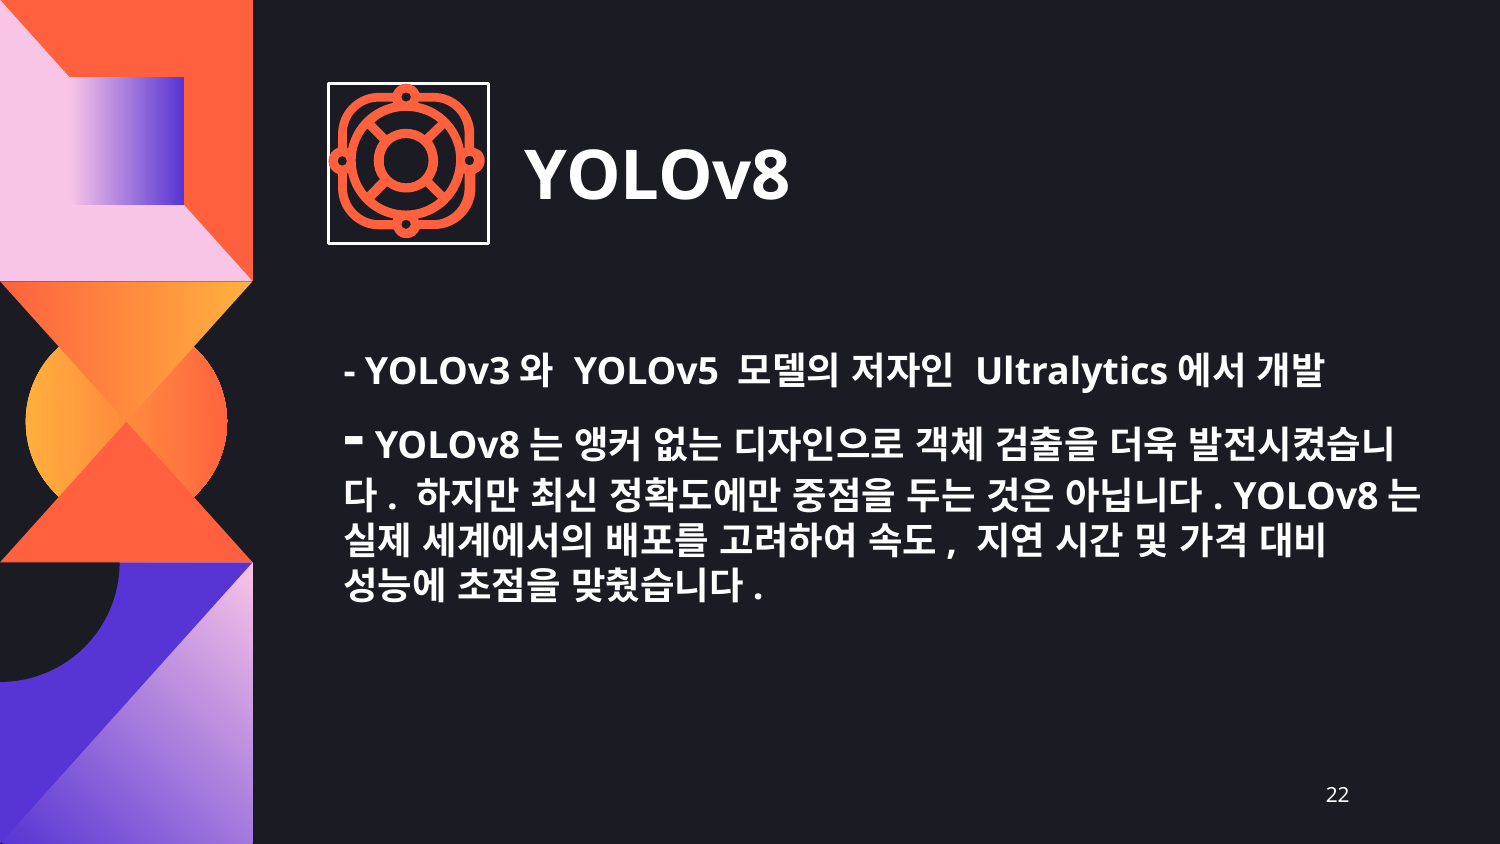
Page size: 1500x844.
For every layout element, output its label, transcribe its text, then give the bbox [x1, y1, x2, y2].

text_box [328, 83, 489, 244]
text_box [328, 83, 485, 239]
title YOLOv8 [509, 124, 967, 219]
subtitle - YOLOv3와 YOLOv5 모델의 저자인 Ultralytics에서 개발 - YOLOv8는 앵커 없는 디자인으로 객체 검출을 더욱 발전시켰습니다. 하지만 최신 정확도에만 중점을 두는 것은 아닙니다. YOLOv8는 실제 세계에서의 배포를 고려하여 속도, 지연 시간 및 가격 대비 성능에 초점을 맞췄습니다. [328, 332, 1450, 765]
